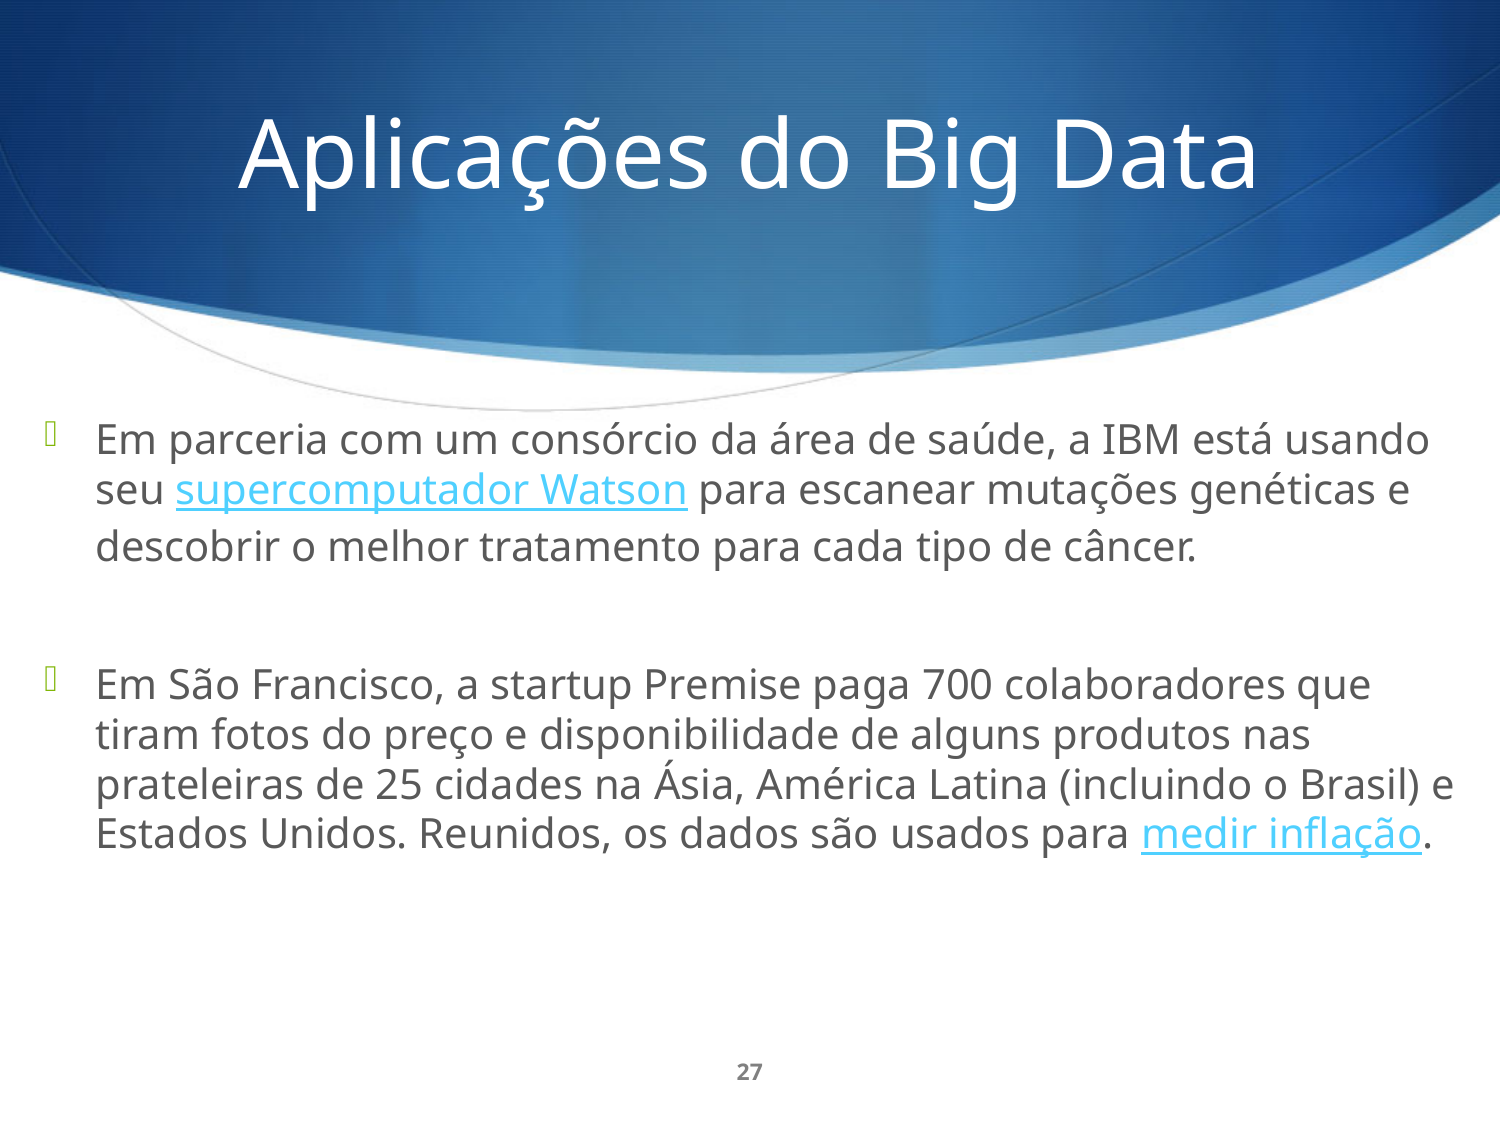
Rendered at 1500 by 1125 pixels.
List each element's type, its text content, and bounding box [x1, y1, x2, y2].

title Aplicações do Big Data [75, 56, 1425, 245]
list Em parceria com um consórcio da área de saúde, a IBM está usando seu supercomputador Watson para escanear mutações genéticas e descobrir o melhor tratamento para cada tipo de câncer. Em São Francisco, a startup Premise paga 700 colaboradores que tiram fotos do preço e disponibilidade de alguns produtos nas prateleiras de 25 cidades na Ásia, América Latina (incluindo o Brasil) e Estados Unidos. Reunidos, os dados são usados para medir inflação. [29, 405, 1471, 926]
picture [0, 0, 1500, 1125]
slide_number 27 [706, 1042, 794, 1103]
